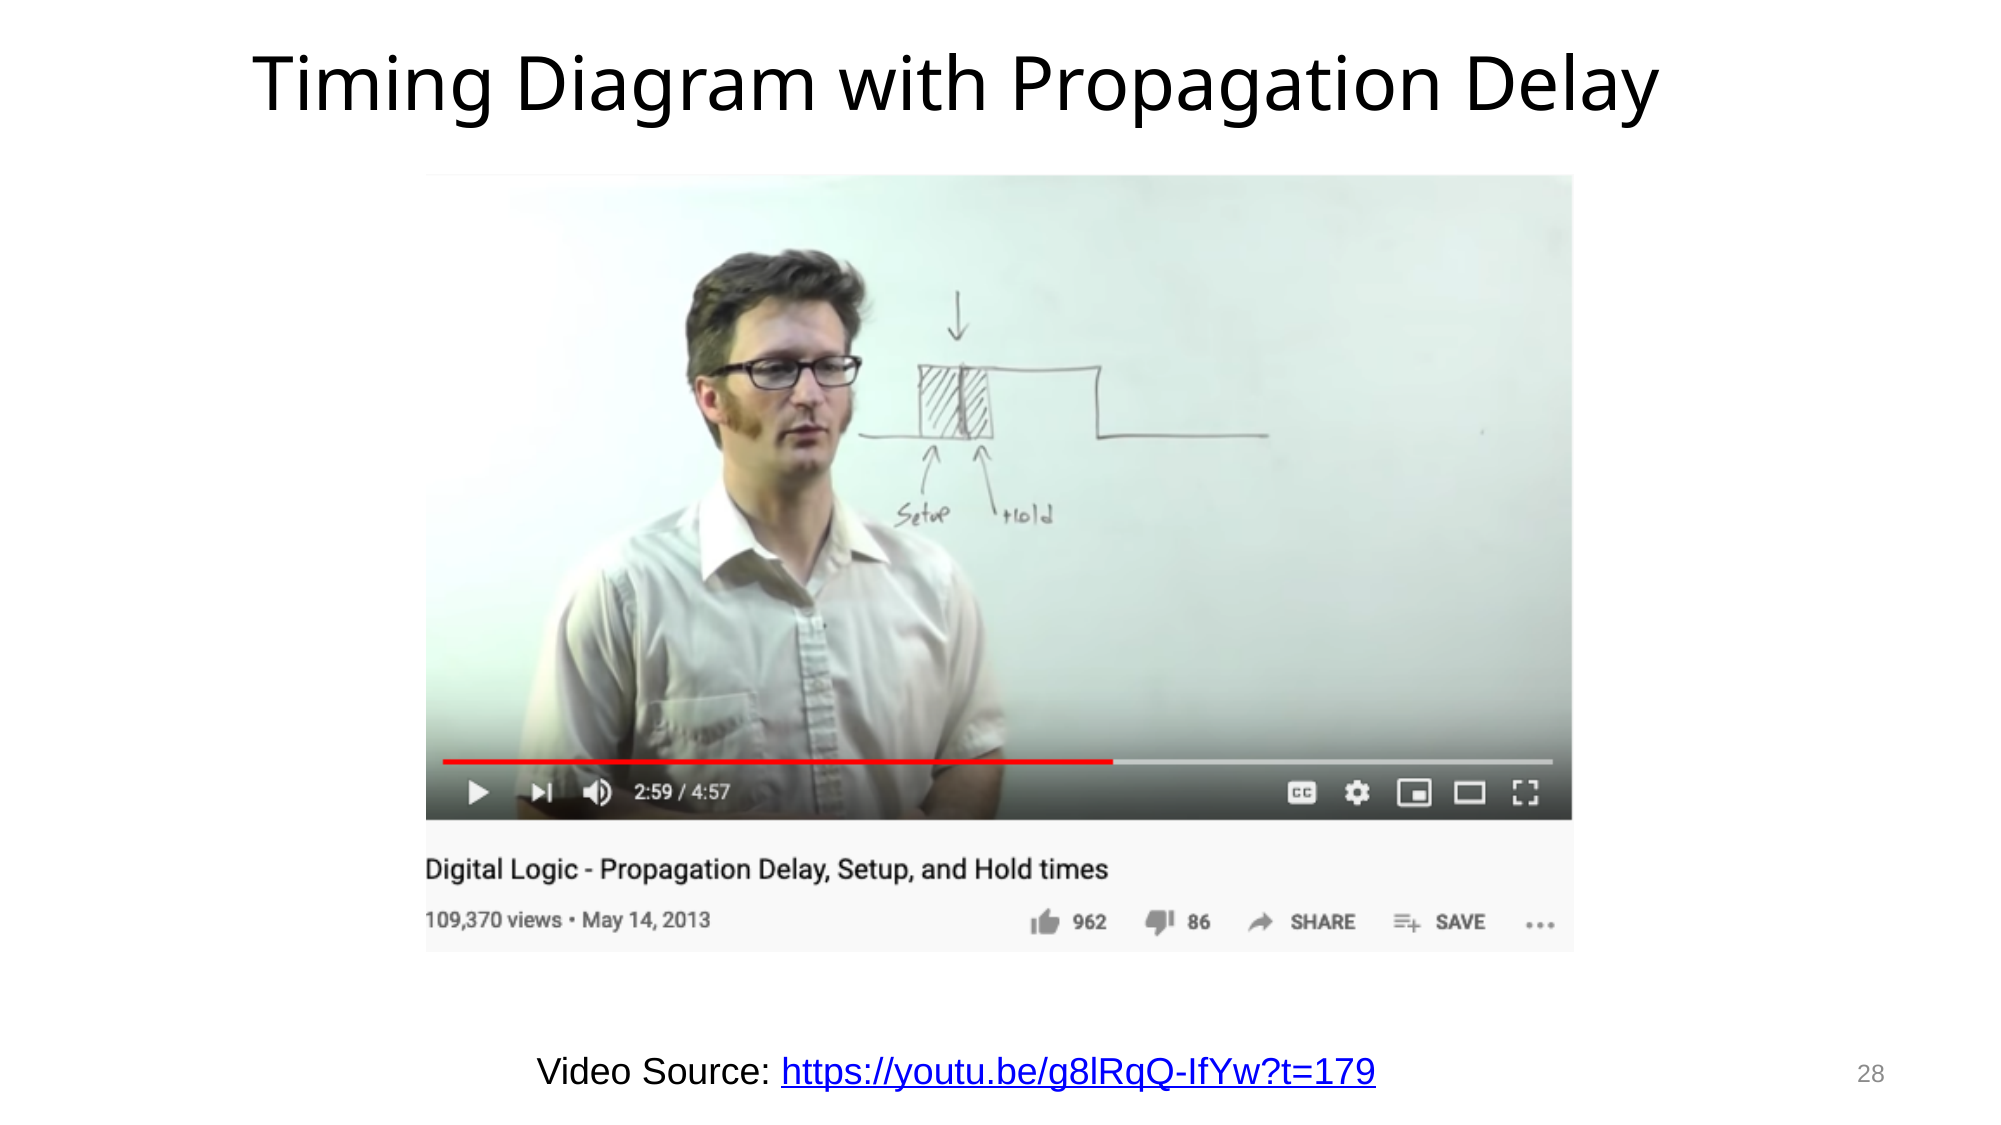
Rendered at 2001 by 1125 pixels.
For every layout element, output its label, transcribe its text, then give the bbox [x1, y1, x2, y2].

title Timing Diagram with Propagation Delay [56, 0, 1857, 175]
slide_number 28 [1433, 1042, 1900, 1103]
picture [426, 174, 1574, 952]
text_box Video Source: https://youtu.be/g8lRqQ-IfYw?t=179 [521, 1039, 1391, 1099]
